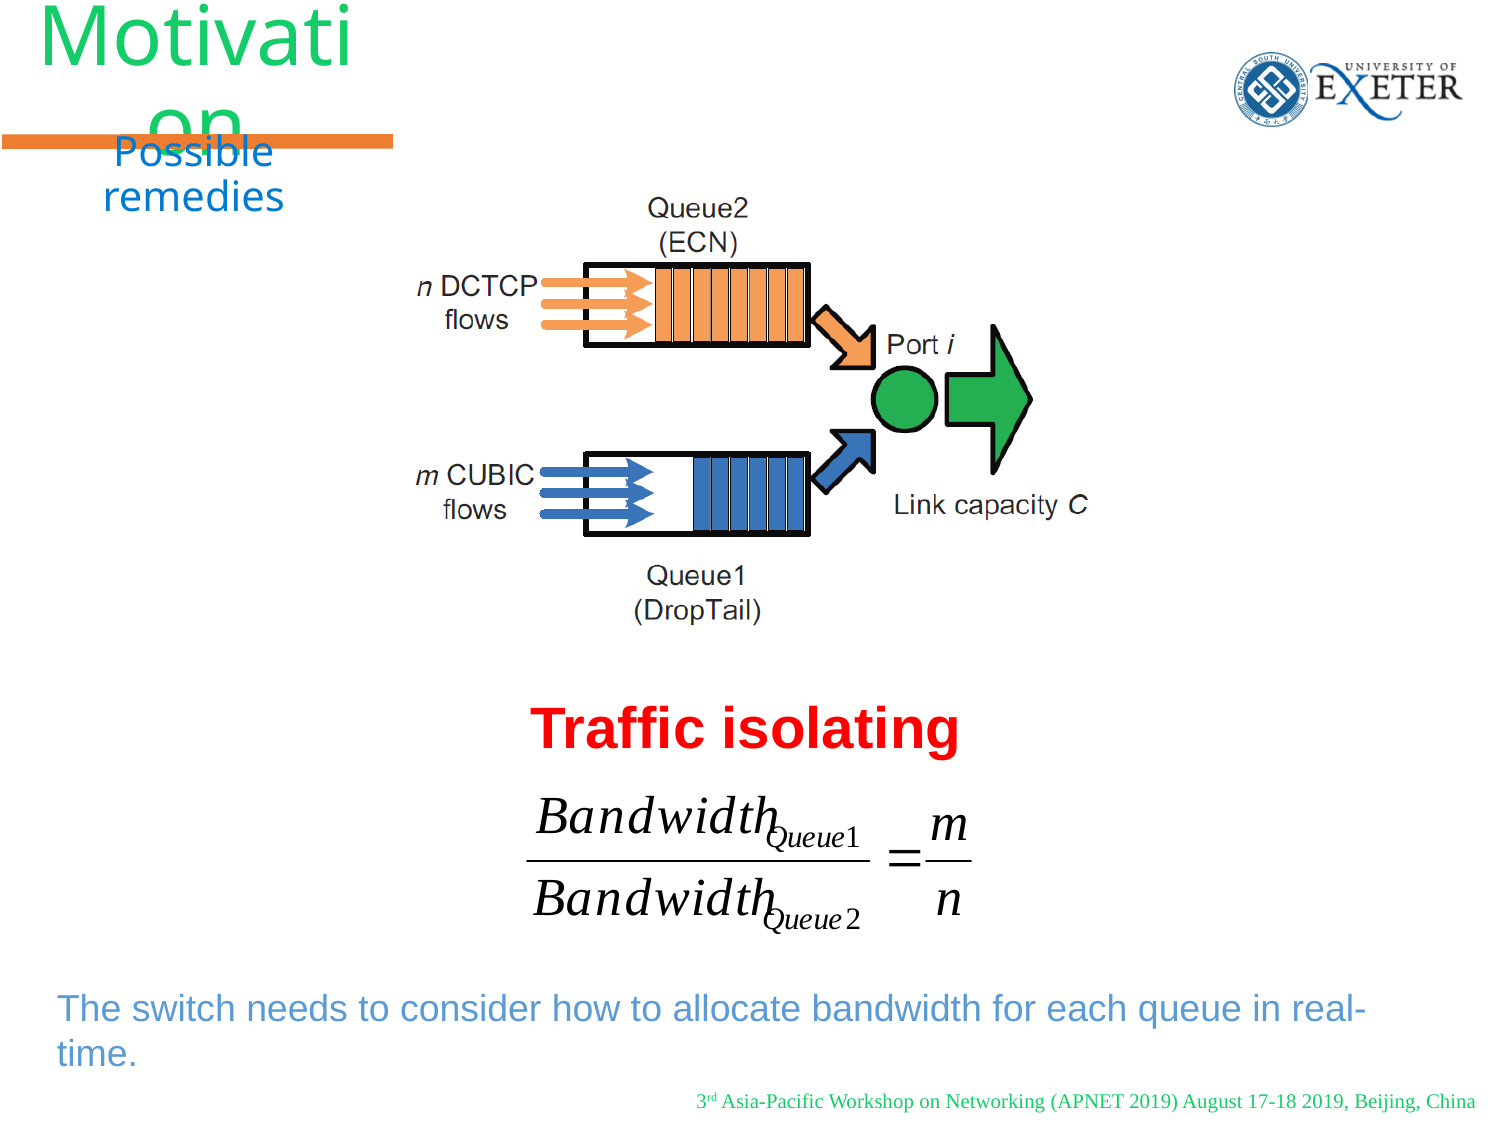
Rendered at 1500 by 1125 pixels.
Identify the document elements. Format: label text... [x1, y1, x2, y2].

text_box 3rd Asia-Pacific Workshop on Networking (APNET 2019) August 17-18 2019, Beijing, China [678, 1079, 1494, 1120]
text_box The switch needs to consider how to allocate bandwidth for each queue in real-time. [42, 976, 1459, 1082]
picture [407, 191, 1093, 633]
title Motivation [6, 31, 387, 134]
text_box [518, 780, 982, 946]
text_box Traffic isolating [515, 683, 985, 768]
text_box Possible remedies [4, 158, 384, 192]
picture [1234, 52, 1464, 127]
